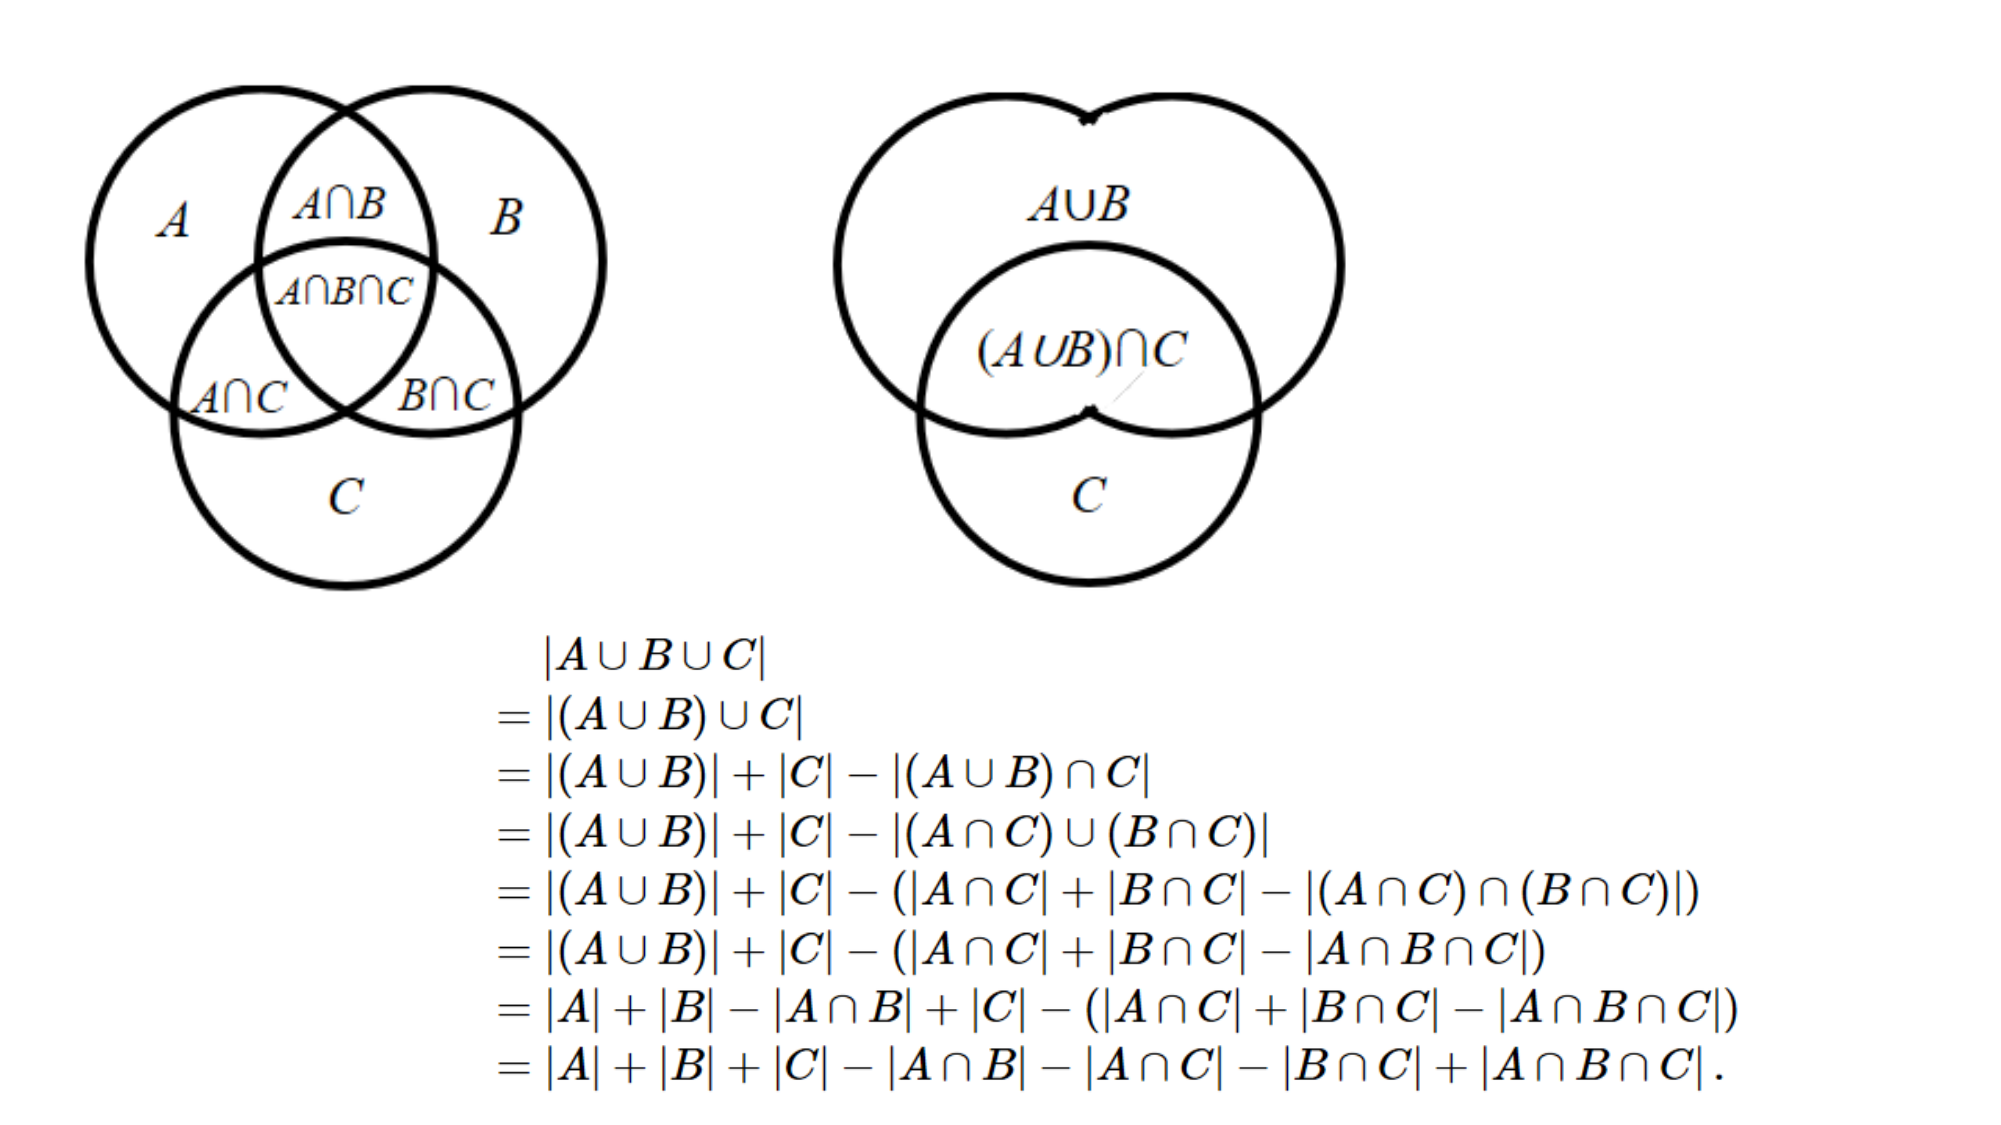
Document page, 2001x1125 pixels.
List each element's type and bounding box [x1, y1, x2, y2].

picture [0, 59, 1761, 1116]
